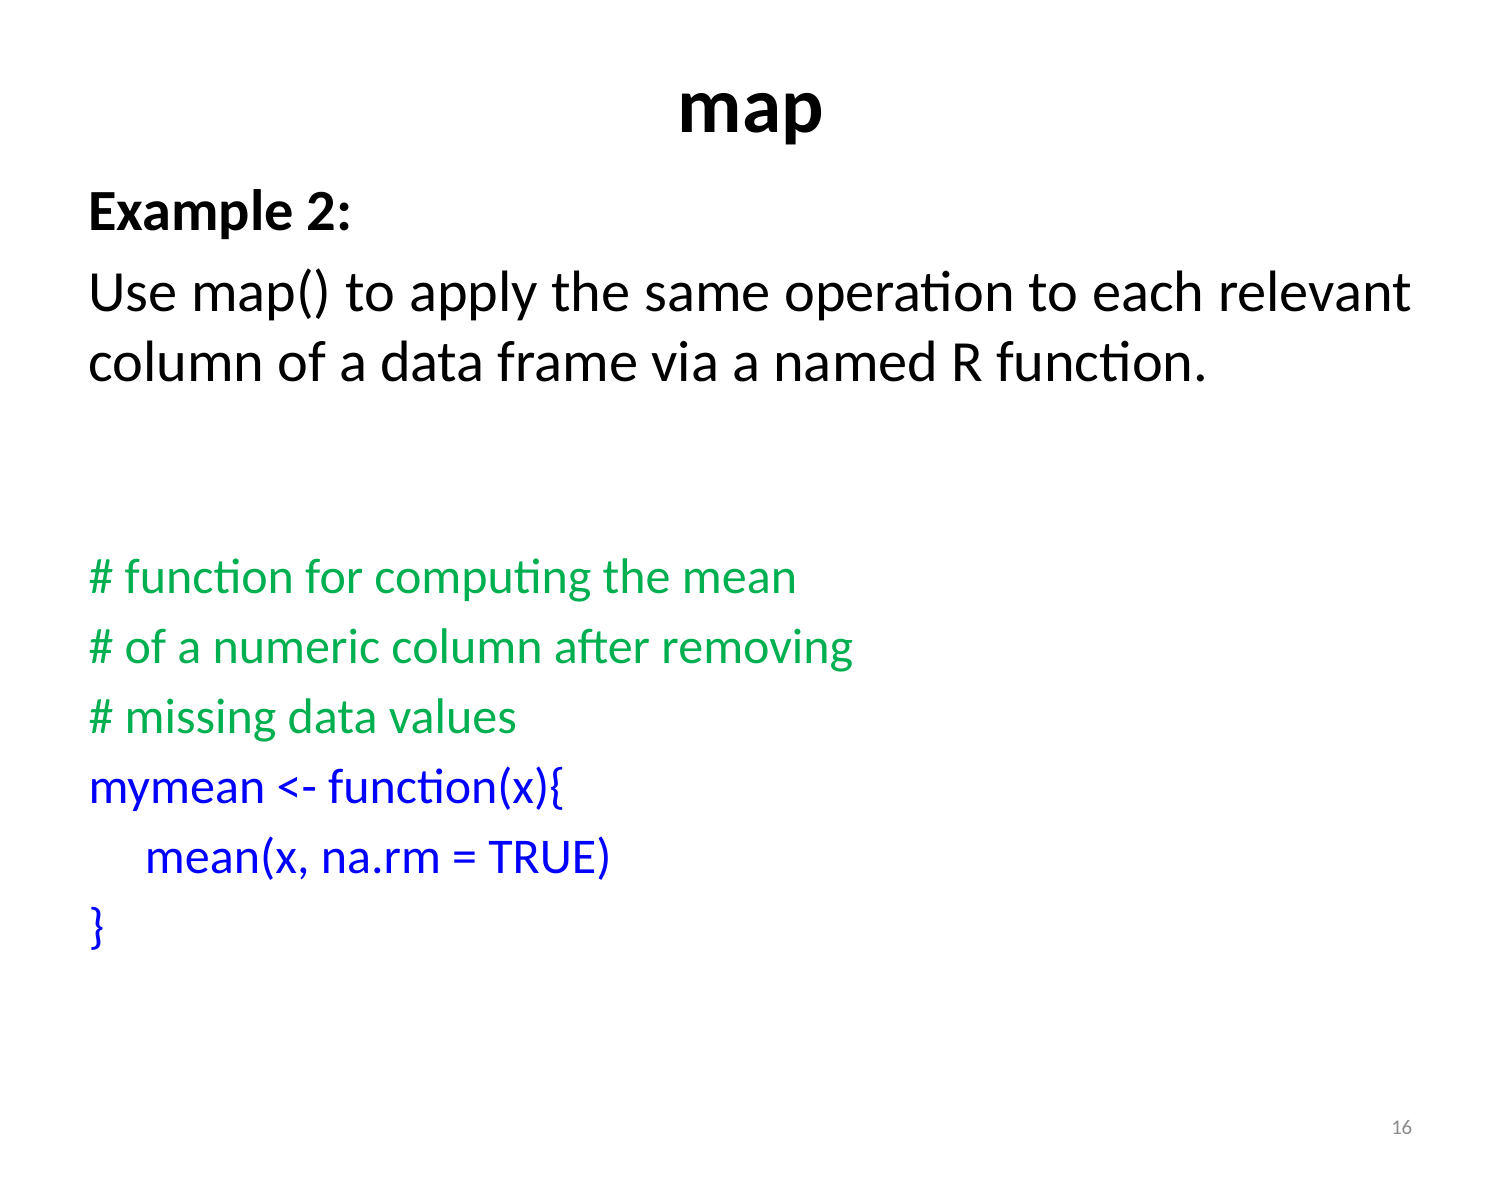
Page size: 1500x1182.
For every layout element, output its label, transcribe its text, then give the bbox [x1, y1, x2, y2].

title map [75, 2, 1427, 165]
slide_number 16 [1074, 1094, 1425, 1158]
list Example 2: Use map() to apply the same operation to each relevant column of a data frame via a named R function. # function for computing the mean # of a numeric column after removing # missing data values mymean <- function(x){ mean(x, na.rm = TRUE) } [75, 165, 1427, 1146]
